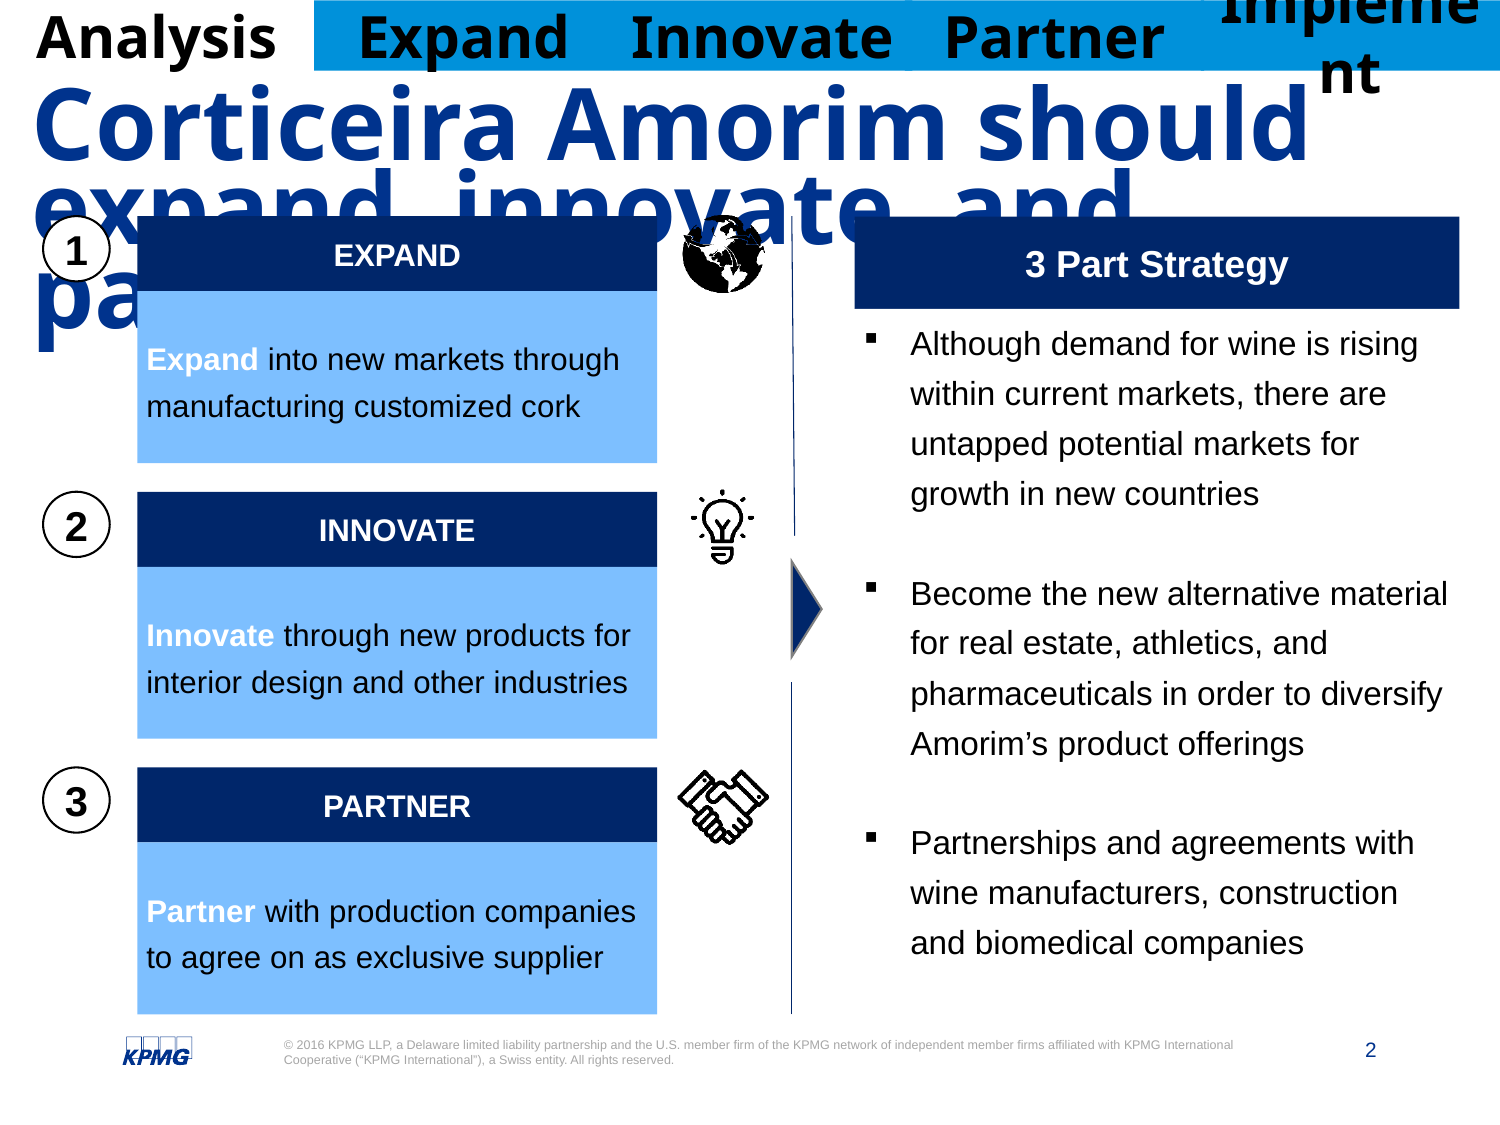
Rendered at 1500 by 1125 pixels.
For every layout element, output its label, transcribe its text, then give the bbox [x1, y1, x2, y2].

title Corticeira Amorim should expand, innovate, and partner [31, 93, 1469, 179]
picture [678, 211, 768, 296]
picture [686, 486, 759, 567]
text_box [791, 216, 1460, 1015]
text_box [42, 216, 658, 1015]
picture [675, 767, 772, 850]
